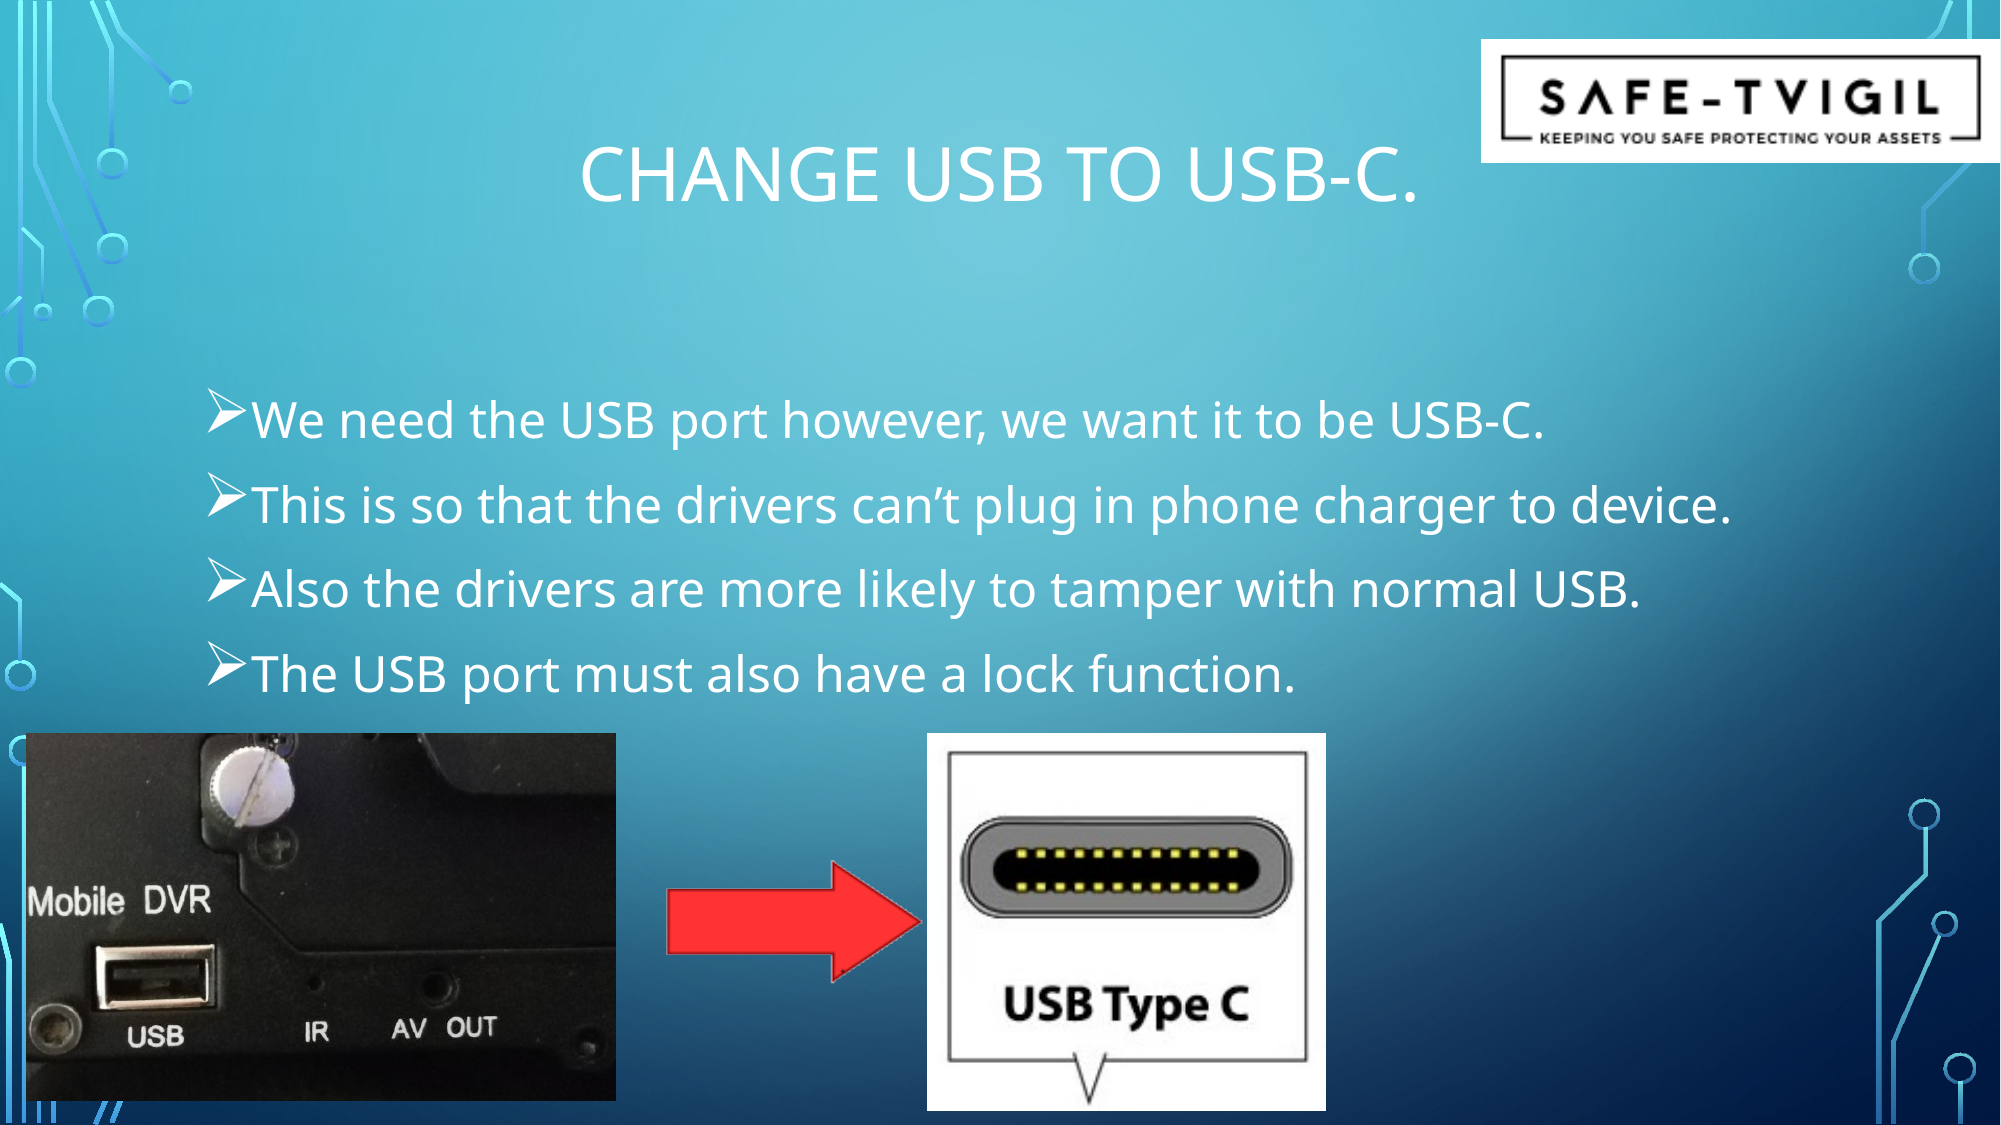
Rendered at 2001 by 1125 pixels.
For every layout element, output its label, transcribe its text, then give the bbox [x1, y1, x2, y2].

title Change USB to USB-C. [187, 101, 1813, 344]
list We need the USB port however, we want it to be USB-C. This is so that the drivers can’t plug in phone charger to device. Also the drivers are more likely to tamper with normal USB. The USB port must also have a lock function. [187, 369, 1813, 950]
picture [26, 733, 616, 1102]
picture [662, 733, 1326, 1111]
picture [1481, 39, 2000, 164]
